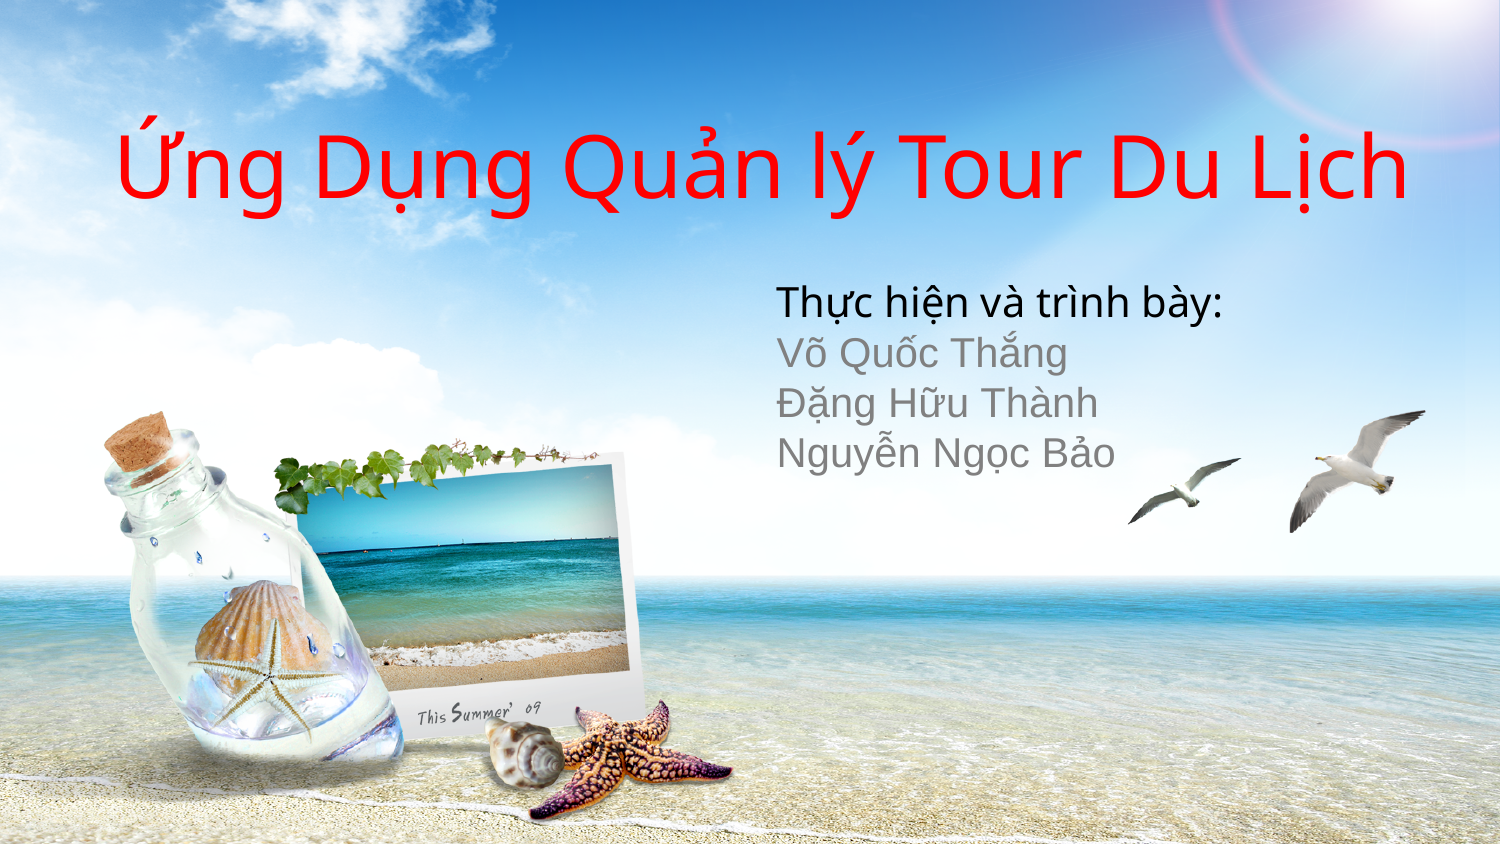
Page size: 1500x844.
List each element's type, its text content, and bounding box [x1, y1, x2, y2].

text_box Thực hiện và trình bày: Võ Quốc Thắng Đặng Hữu Thành Nguyễn Ngọc Bảo [761, 268, 1462, 410]
text_box Ứng Dụng Quản lý Tour Du Lịch [65, 115, 1435, 225]
picture [0, 0, 1500, 844]
